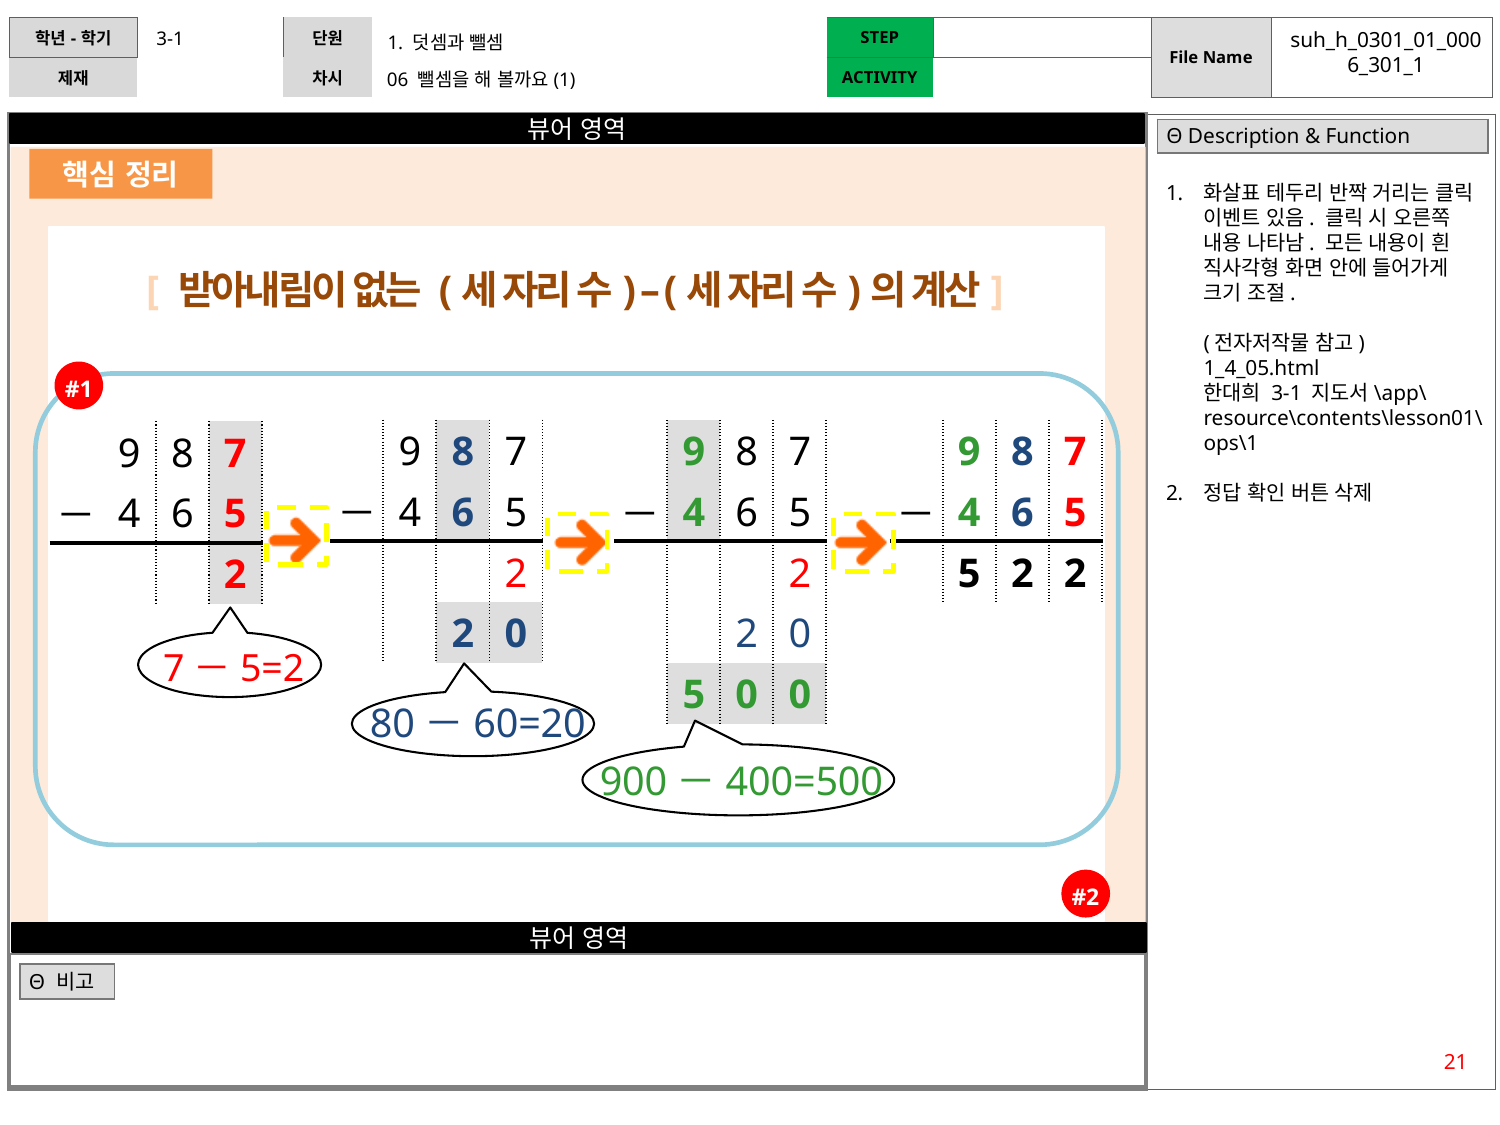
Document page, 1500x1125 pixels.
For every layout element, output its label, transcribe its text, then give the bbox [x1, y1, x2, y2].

text_box #1 [52, 359, 106, 412]
text_box [33, 371, 1121, 847]
text_box 3-1 [141, 18, 284, 55]
table_header Θ Description & Function [1158, 120, 1487, 152]
picture [833, 513, 890, 569]
picture [552, 513, 610, 569]
text_box 화살표 테두리 반짝 거리는 클릭 이벤트 있음. 클릭 시 오른쪽 내용 나타남. 모든 내용이 흰 직사각형 화면 안에 들어가게 크기 조절. (전자저작물 참고) 1_4_05.html 한대희 3-1 지도서\app\resource\contents\lesson01\ops\1 정답 확인 버튼 삭제 [1151, 172, 1500, 513]
text_box #2 [1059, 867, 1113, 920]
text_box suh_h_0301_01_0006_301_1 [1271, 18, 1500, 84]
picture [266, 512, 324, 568]
text_box 핵심 정리 [29, 148, 213, 199]
text_box 1. 덧셈과 뺄셈 [372, 23, 828, 48]
text_box [ 받아내림이 없는 (세 자리 수) – (세 자리 수)의 계산] [63, 257, 1086, 320]
text_box 06 뺄셈을 해 볼까요(1) [372, 60, 821, 96]
